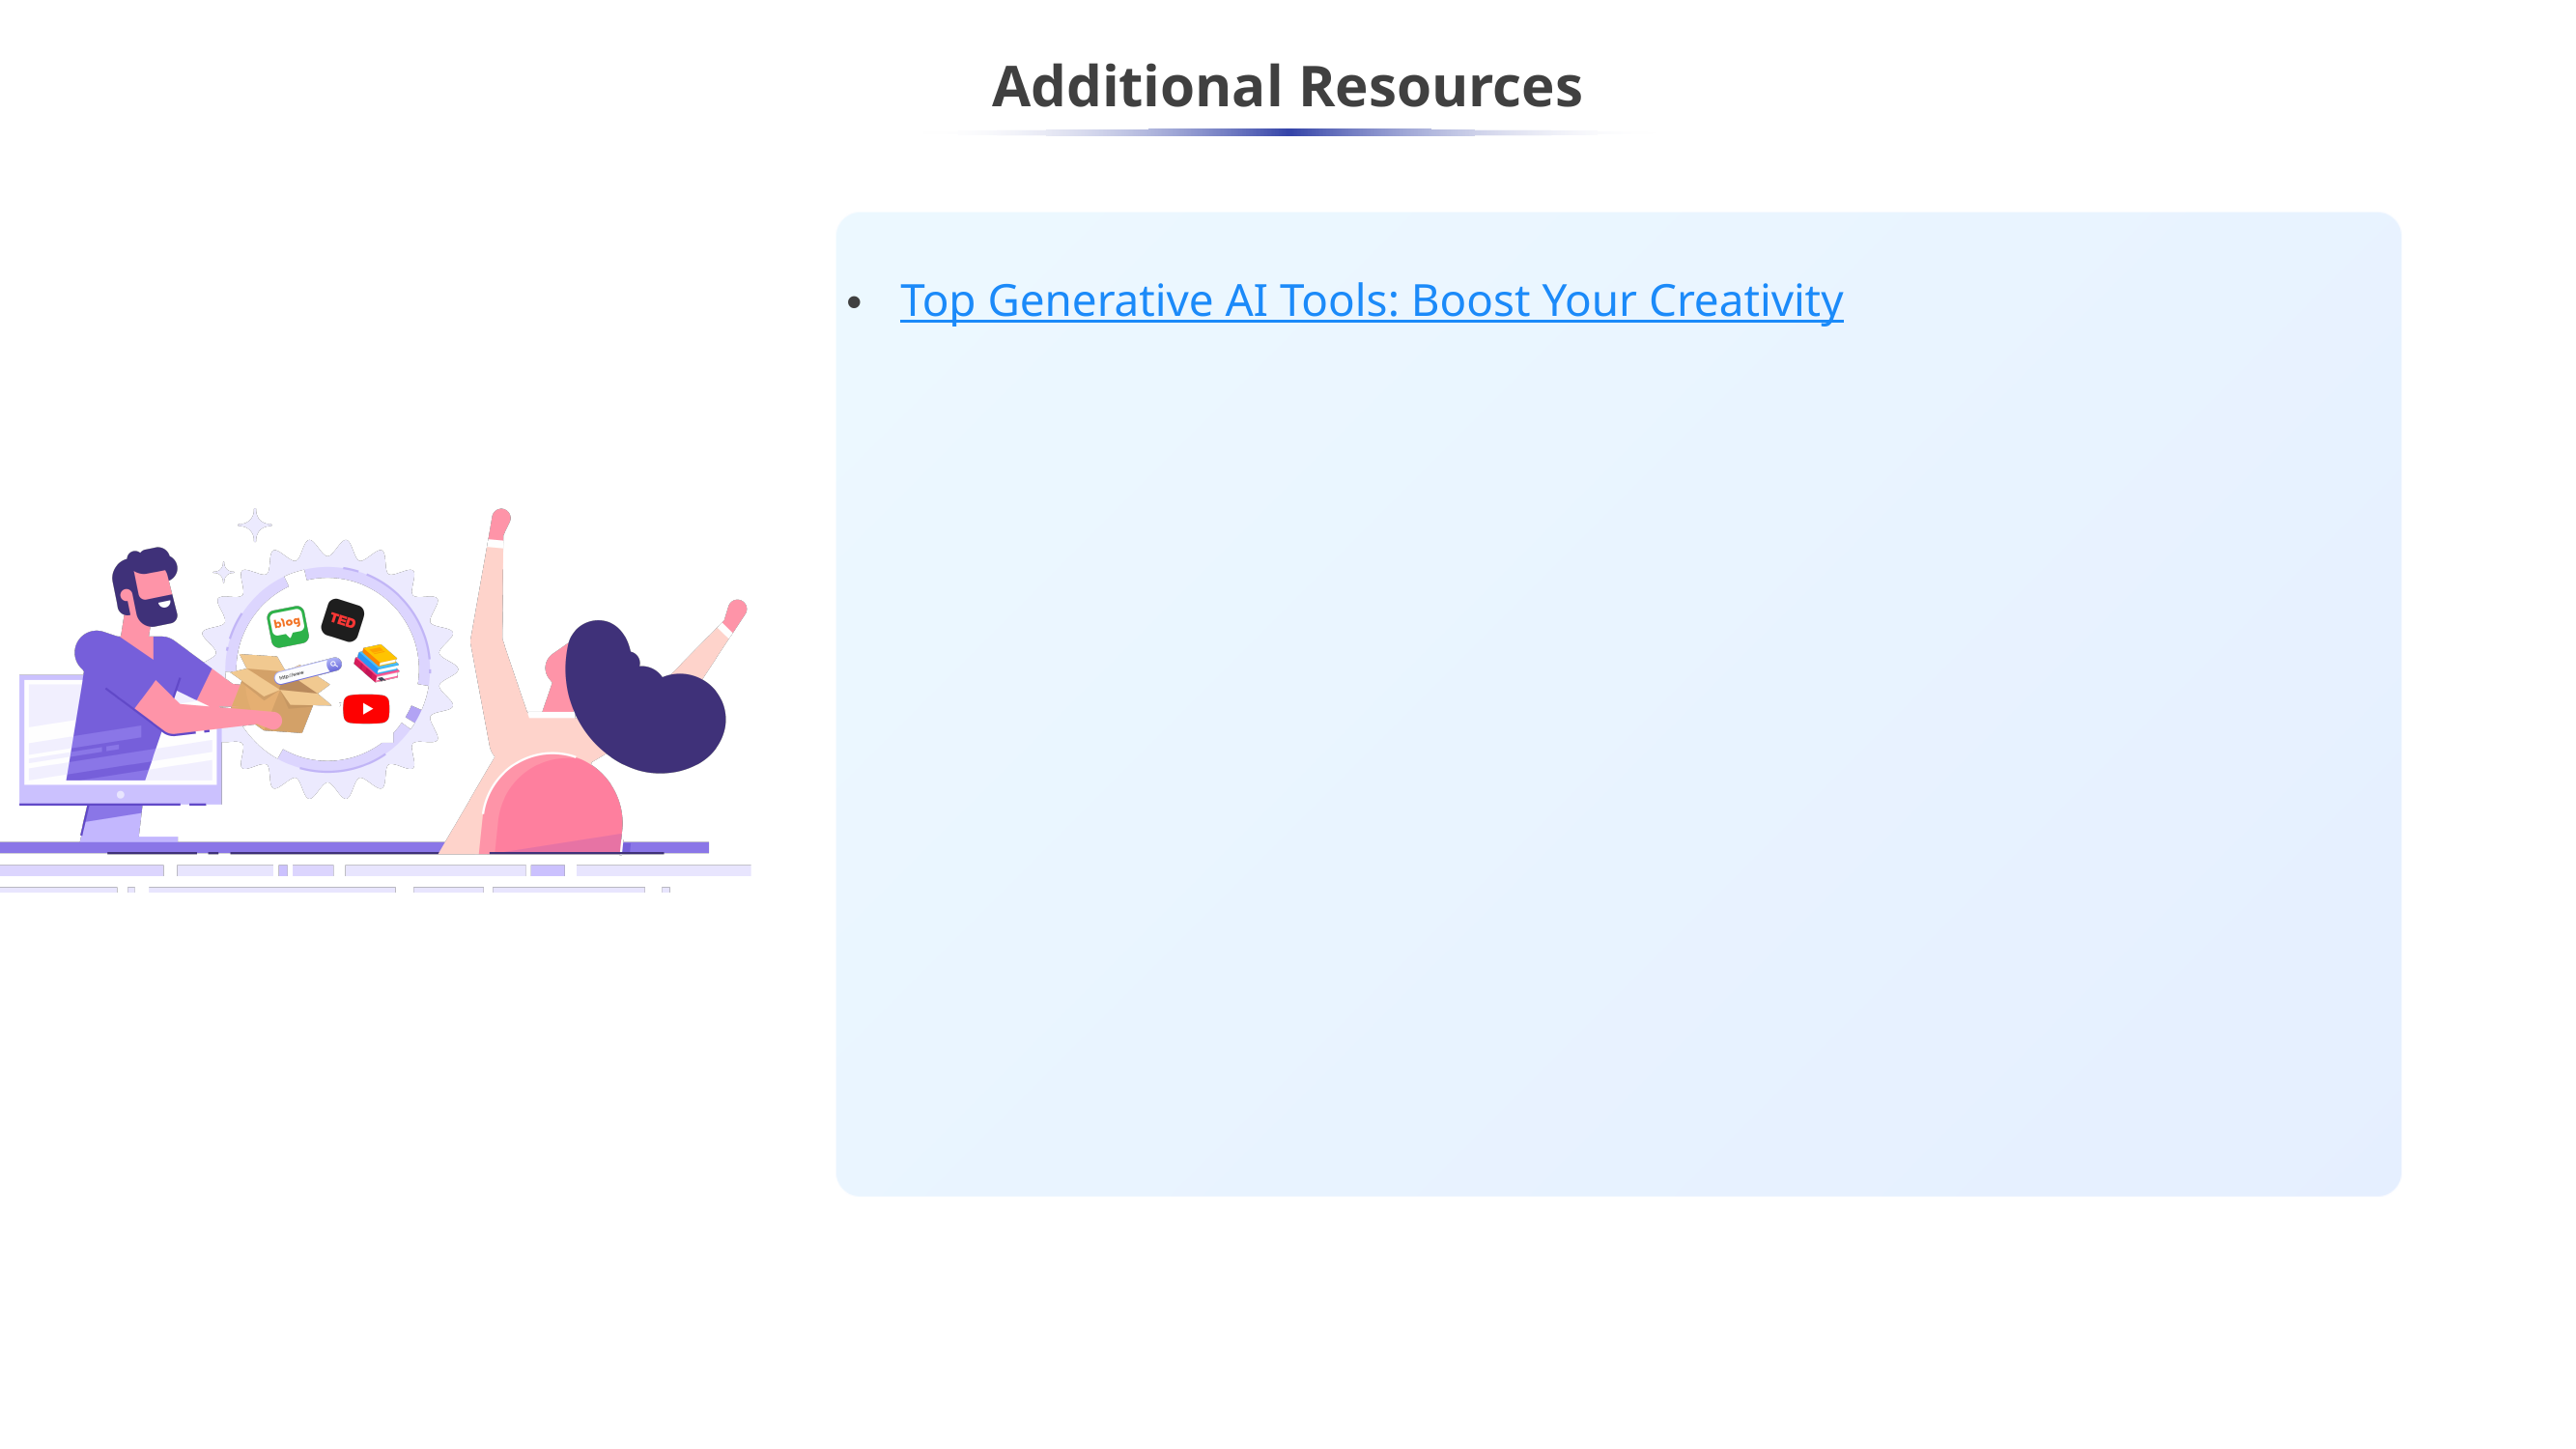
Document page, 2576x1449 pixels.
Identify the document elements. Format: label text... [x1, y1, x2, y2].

picture [0, 50, 2553, 1356]
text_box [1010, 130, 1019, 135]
text_box 2014 [1573, 130, 1598, 135]
text_box 2014 [981, 130, 1005, 135]
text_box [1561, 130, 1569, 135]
list Top Generative AI Tools: Boost Your Creativity [832, 256, 2388, 1180]
